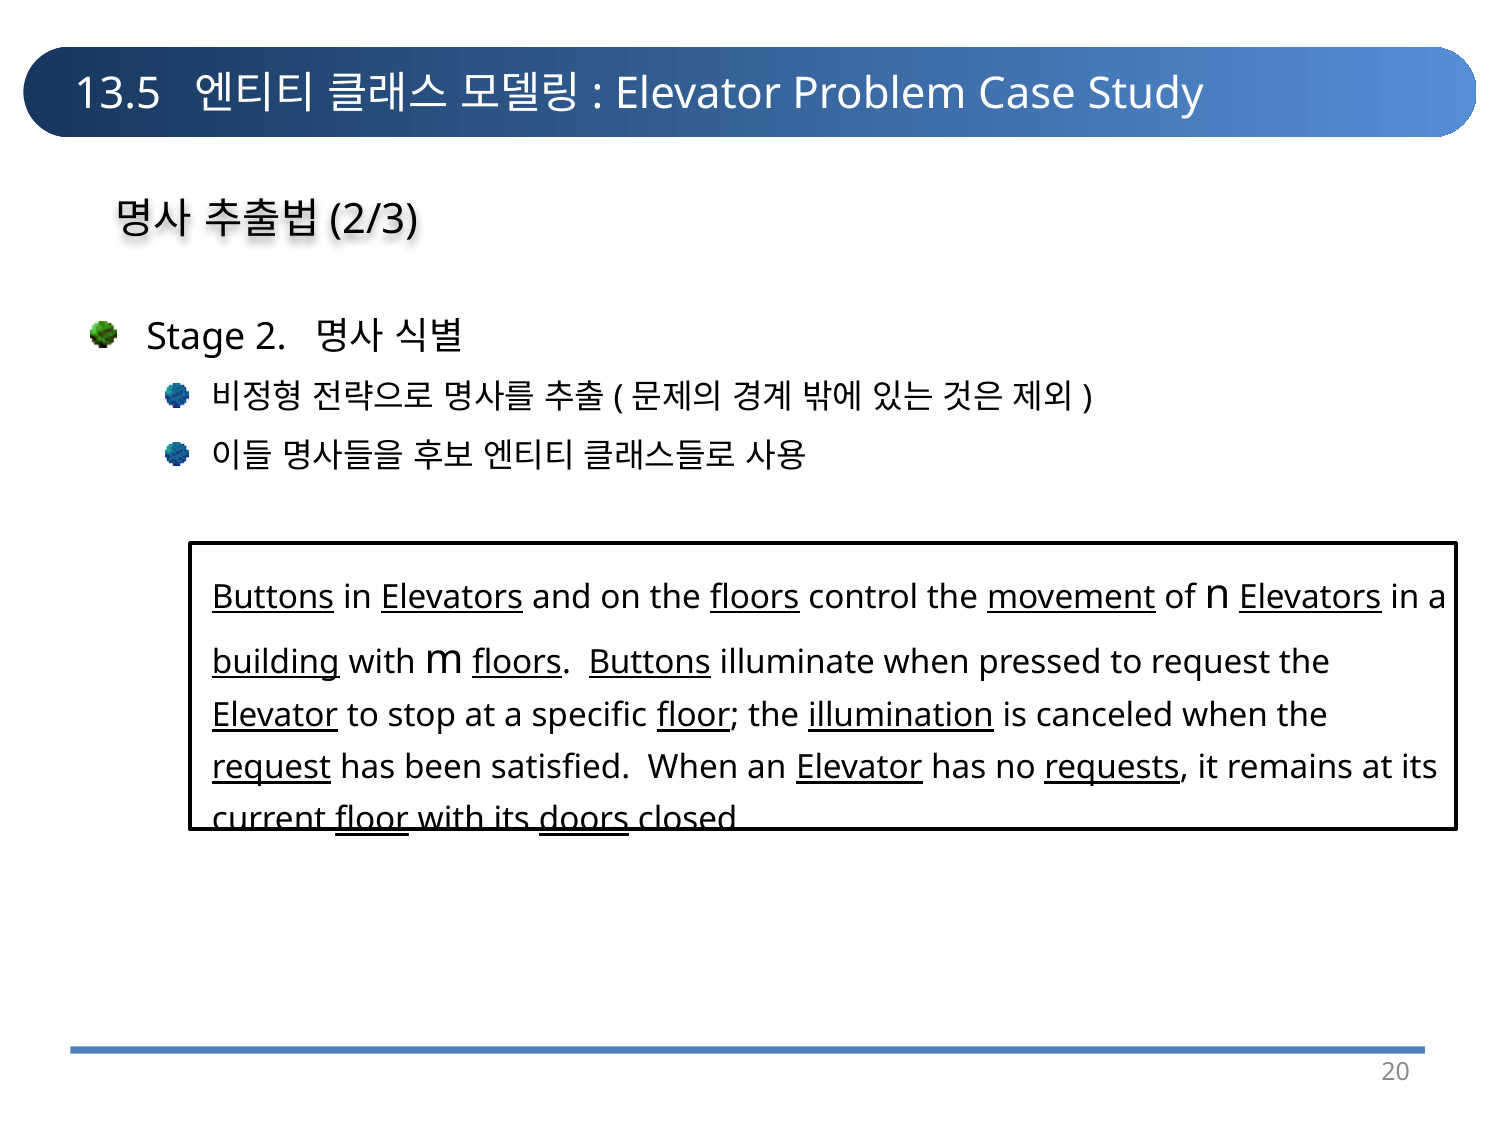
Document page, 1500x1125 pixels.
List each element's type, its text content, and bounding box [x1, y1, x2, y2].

list 명사 추출법(2/3) [60, 180, 473, 255]
title 13.5 엔티티 클래스 모델링: Elevator Problem Case Study [59, 56, 1410, 126]
list Stage 2. 명사 식별 비정형 전략으로 명사를 추출(문제의 경계 밖에 있는 것은 제외) 이들 명사들을 후보 엔티티 클래스들로 사용 Buttons in Elevators and on the floors control the movement of n Elevators in a building with m floors. Buttons illuminate when pressed to request the Elevator to stop at a specific floor; the illumination is canceled when the request has been satisfied. When an Elevator has no requests, it remains at its current floor with its doors closed [75, 290, 1471, 1005]
picture [90, 321, 117, 348]
picture [165, 383, 189, 408]
picture [165, 442, 189, 466]
slide_number 20 [1074, 1042, 1425, 1103]
text_box [188, 541, 1458, 831]
